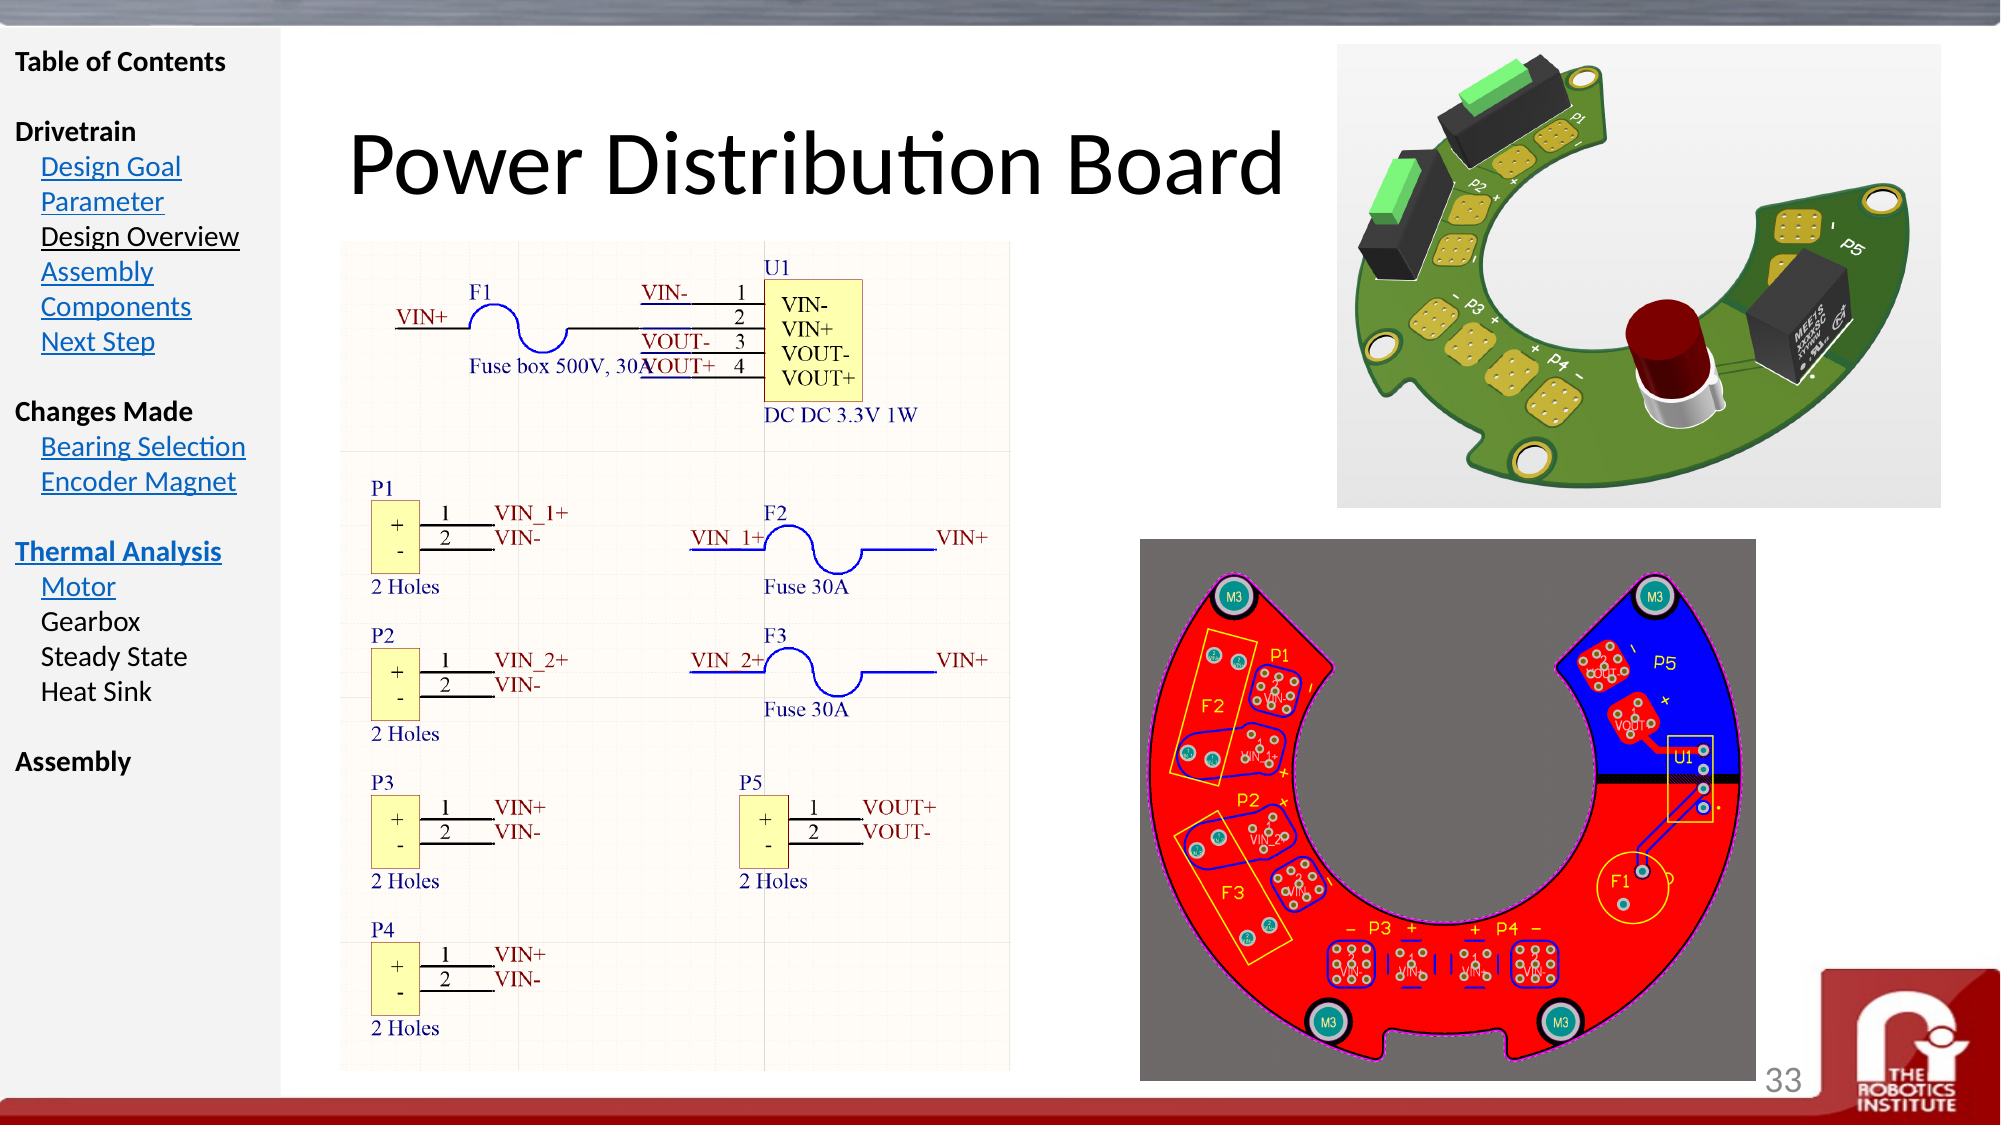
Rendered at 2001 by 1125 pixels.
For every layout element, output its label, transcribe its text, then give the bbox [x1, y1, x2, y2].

title Power Distribution Board [333, 56, 1331, 274]
slide_number ‹#› [1367, 1047, 1818, 1108]
picture [0, 0, 2001, 1125]
